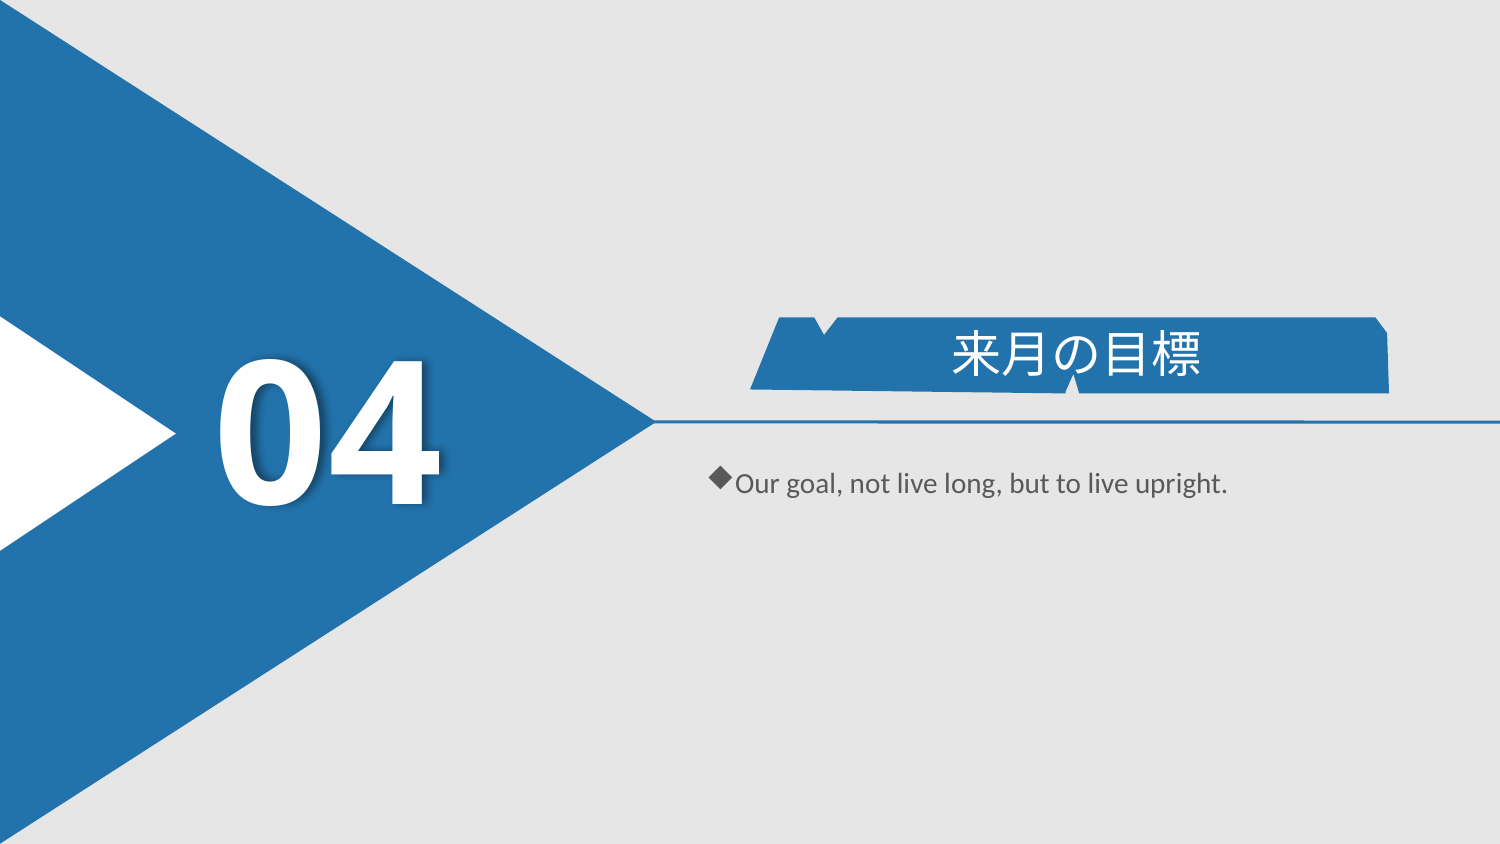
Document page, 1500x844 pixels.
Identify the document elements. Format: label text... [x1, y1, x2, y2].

text_box [516, 330, 656, 514]
text_box 04 [199, 297, 504, 553]
text_box [0, 315, 178, 553]
text_box [0, 0, 455, 844]
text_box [749, 315, 1399, 394]
text_box Our goal, not live long, but to live upright. [691, 456, 1489, 507]
